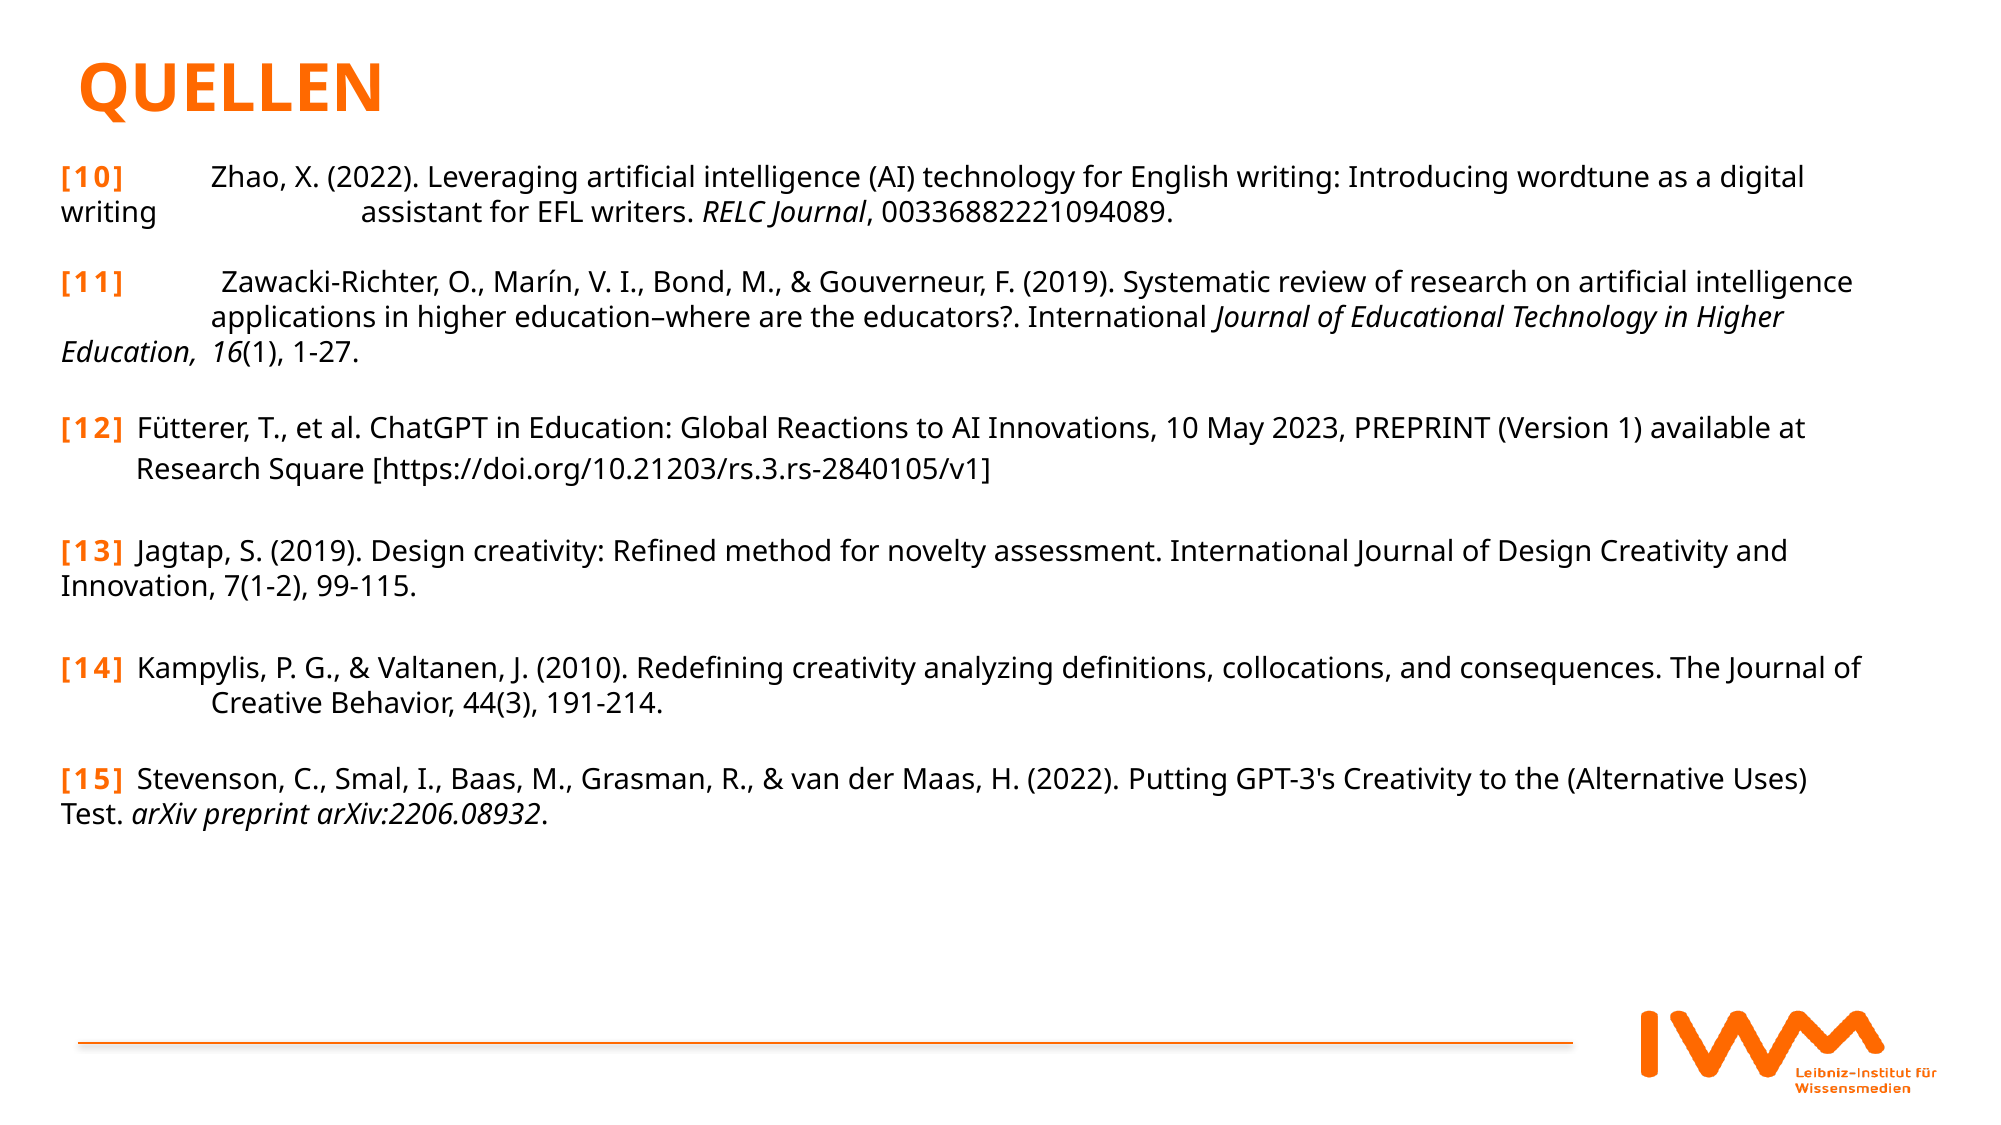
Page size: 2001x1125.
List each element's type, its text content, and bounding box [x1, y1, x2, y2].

list [10] Zhao, X. (2022). Leveraging artificial intelligence (AI) technology for English writing: Introducing wordtune as a digital writing assistant for EFL writers. RELC Journal, 00336882221094089. [11] Zawacki-Richter, O., Marín, V. I., Bond, M., & Gouverneur, F. (2019). Systematic review of research on artificial intelligence applications in higher education–where are the educators?. International Journal of Educational Technology in Higher Education, 16(1), 1-27. [12] Fütterer, T., et al. ChatGPT in Education: Global Reactions to AI Innovations, 10 May 2023, PREPRINT (Version 1) available at Research Square [https://doi.org/10.21203/rs.3.rs-2840105/v1] [13] Jagtap, S. (2019). Design creativity: Refined method for novelty assessment. International Journal of Design Creativity and Innovation, 7(1-2), 99-115. [14] Kampylis, P. G., & Valtanen, J. (2010). Redefining creativity analyzing definitions, collocations, and consequences. The Journal of Creative Behavior, 44(3), 191-214. [15] Stevenson, C., Smal, I., Baas, M., Grasman, R., & van der Maas, H. (2022). Putting GPT-3's Creativity to the (Alternative Uses) Test. arXiv preprint arXiv:2206.08932. [60, 158, 1908, 903]
picture [1635, 1007, 1939, 1096]
footer [77, 1042, 1574, 1103]
title Quellen [77, 45, 1925, 233]
